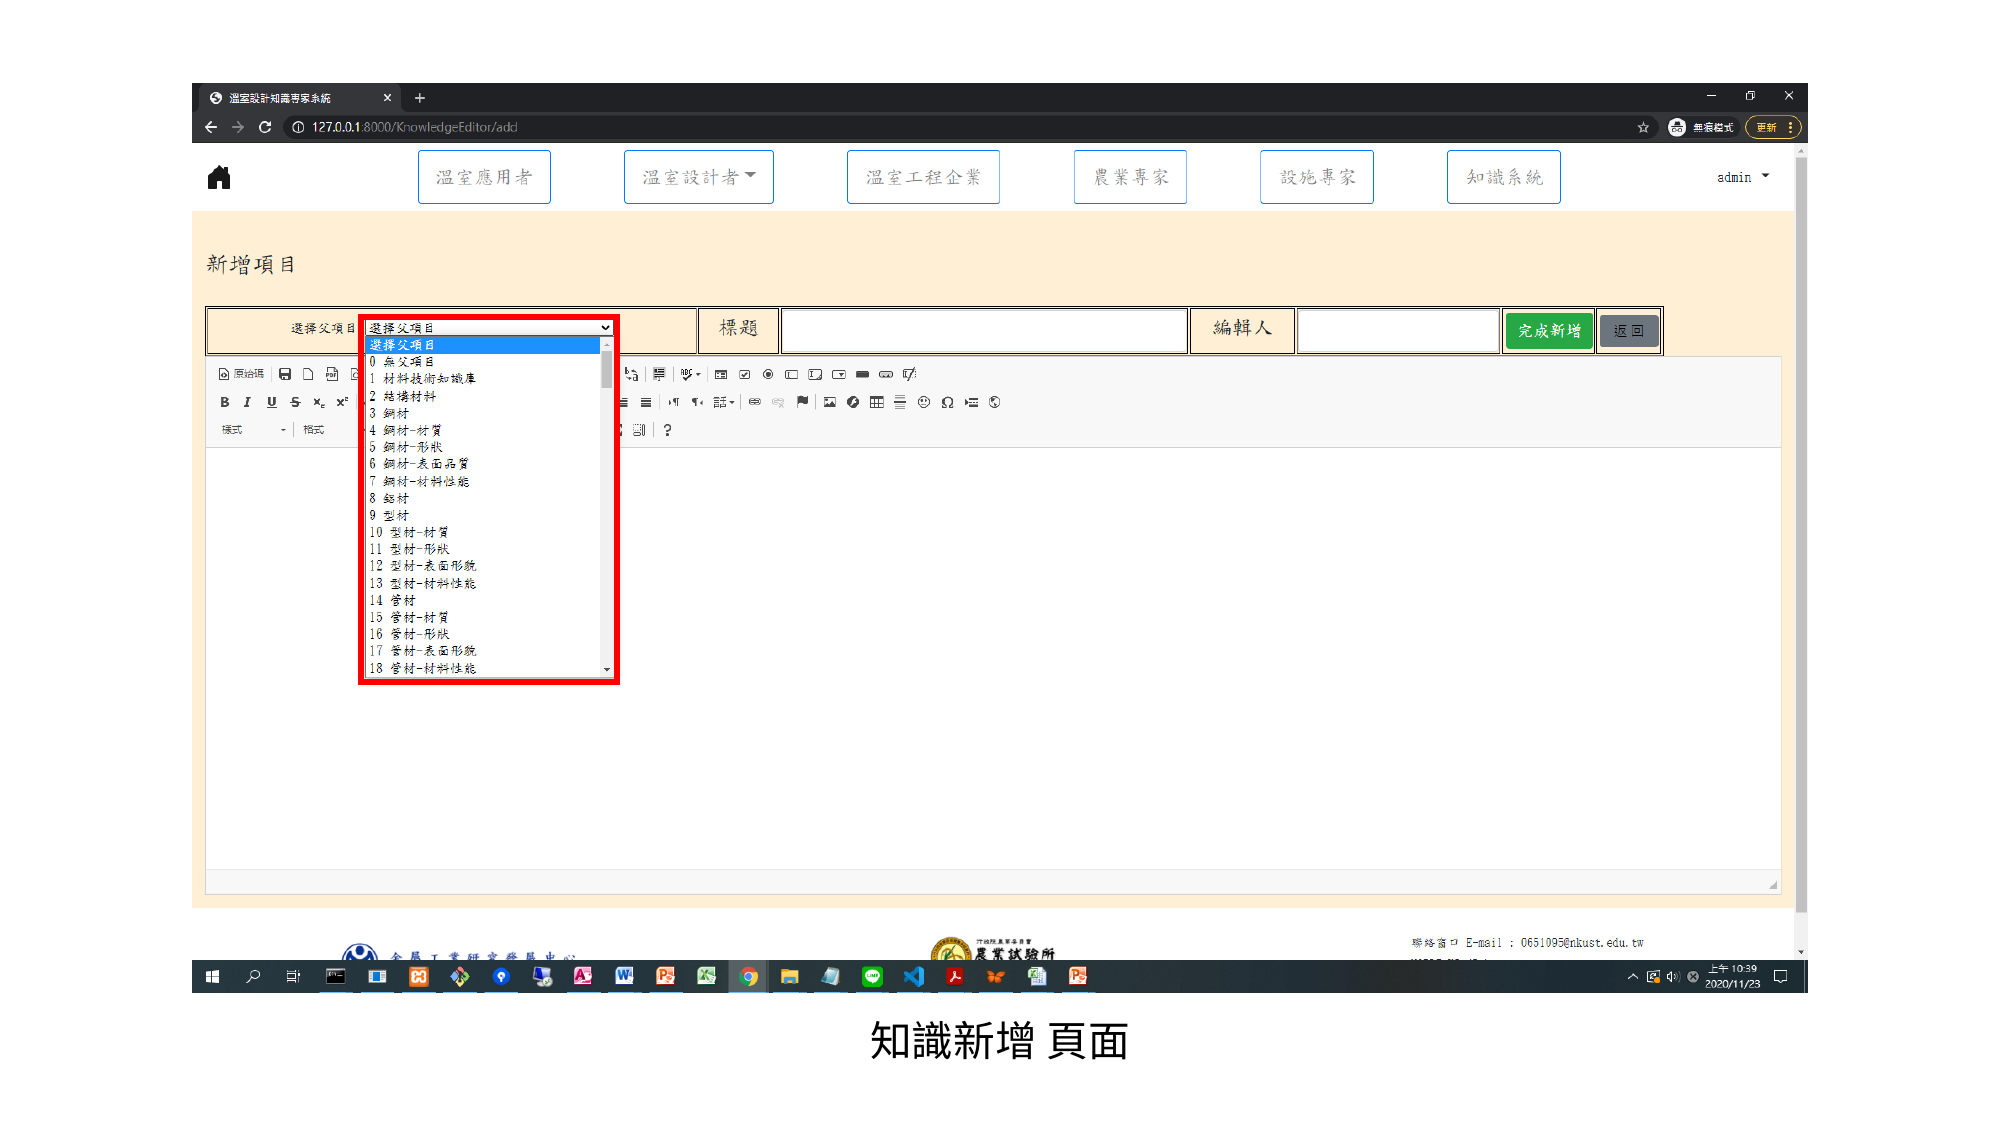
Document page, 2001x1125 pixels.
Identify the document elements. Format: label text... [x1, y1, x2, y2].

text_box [192, 83, 1808, 993]
text_box 知識新增 頁面 [0, 1007, 2000, 1072]
